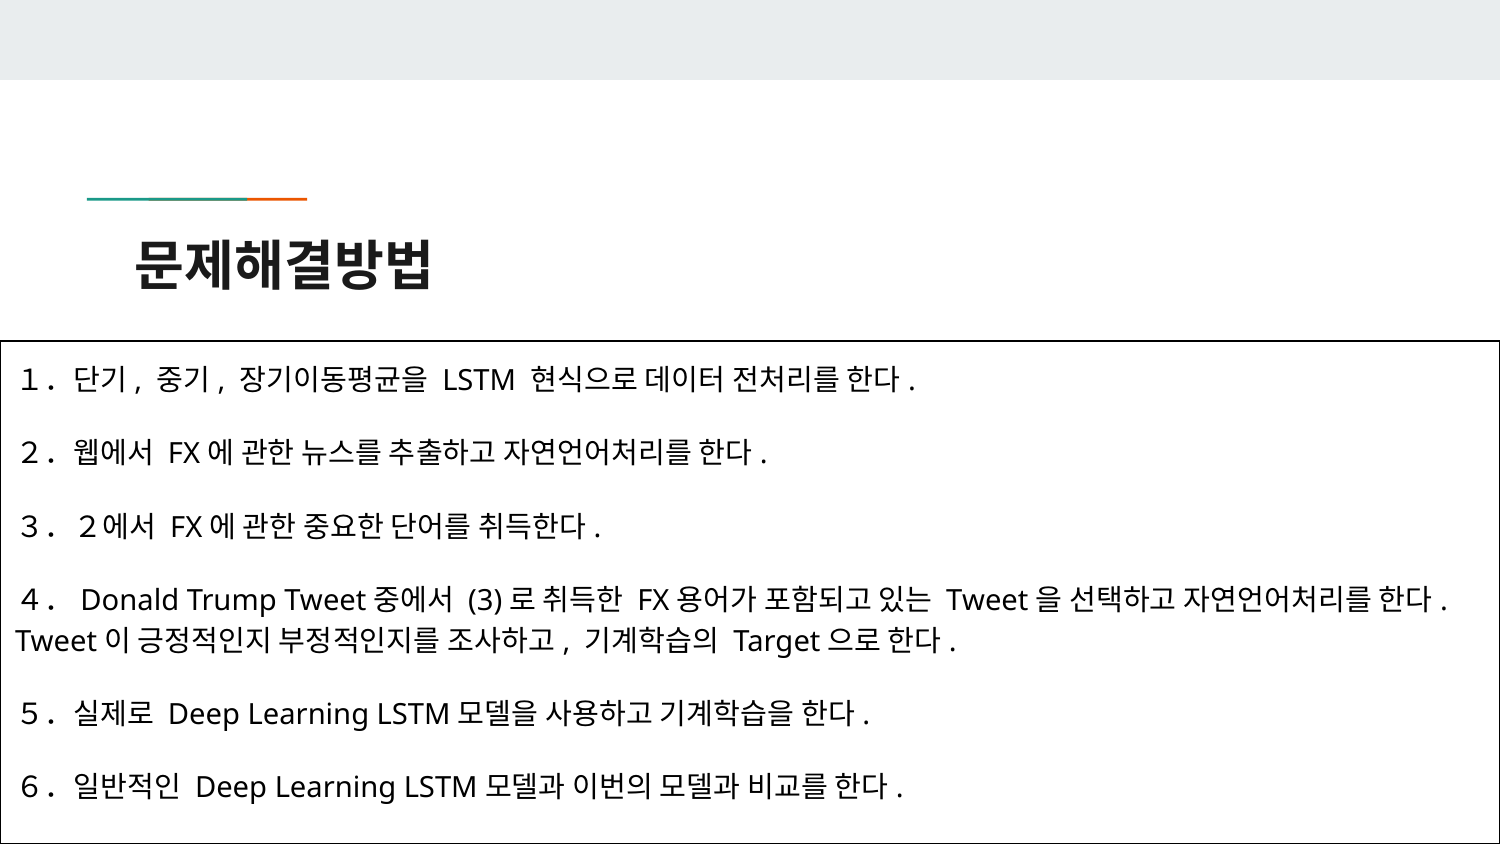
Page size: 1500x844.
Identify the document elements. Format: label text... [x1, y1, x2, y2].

list １．단기, 중기, 장기이동평균을 LSTM 현식으로 데이터 전처리를 한다. ２．웹에서 FX에 관한 뉴스를 추출하고 자연언어처리를 한다. ３．２에서 FX에 관한 중요한 단어를 취득한다. ４．Donald Trump Tweet중에서 (3)로 취득한 FX용어가 포함되고 있는 Tweet을 선택하고 자연언어처리를 한다. Tweet이 긍정적인지 부정적인지를 조사하고, 기계학습의 Target으로 한다. ５．실제로 Deep Learning LSTM모델을 사용하고 기계학습을 한다. ６．일반적인 Deep Learning LSTM모델과 이번의 모델과 비교를 한다. [0, 341, 1500, 844]
title 문제해결방법 [119, 216, 1381, 305]
